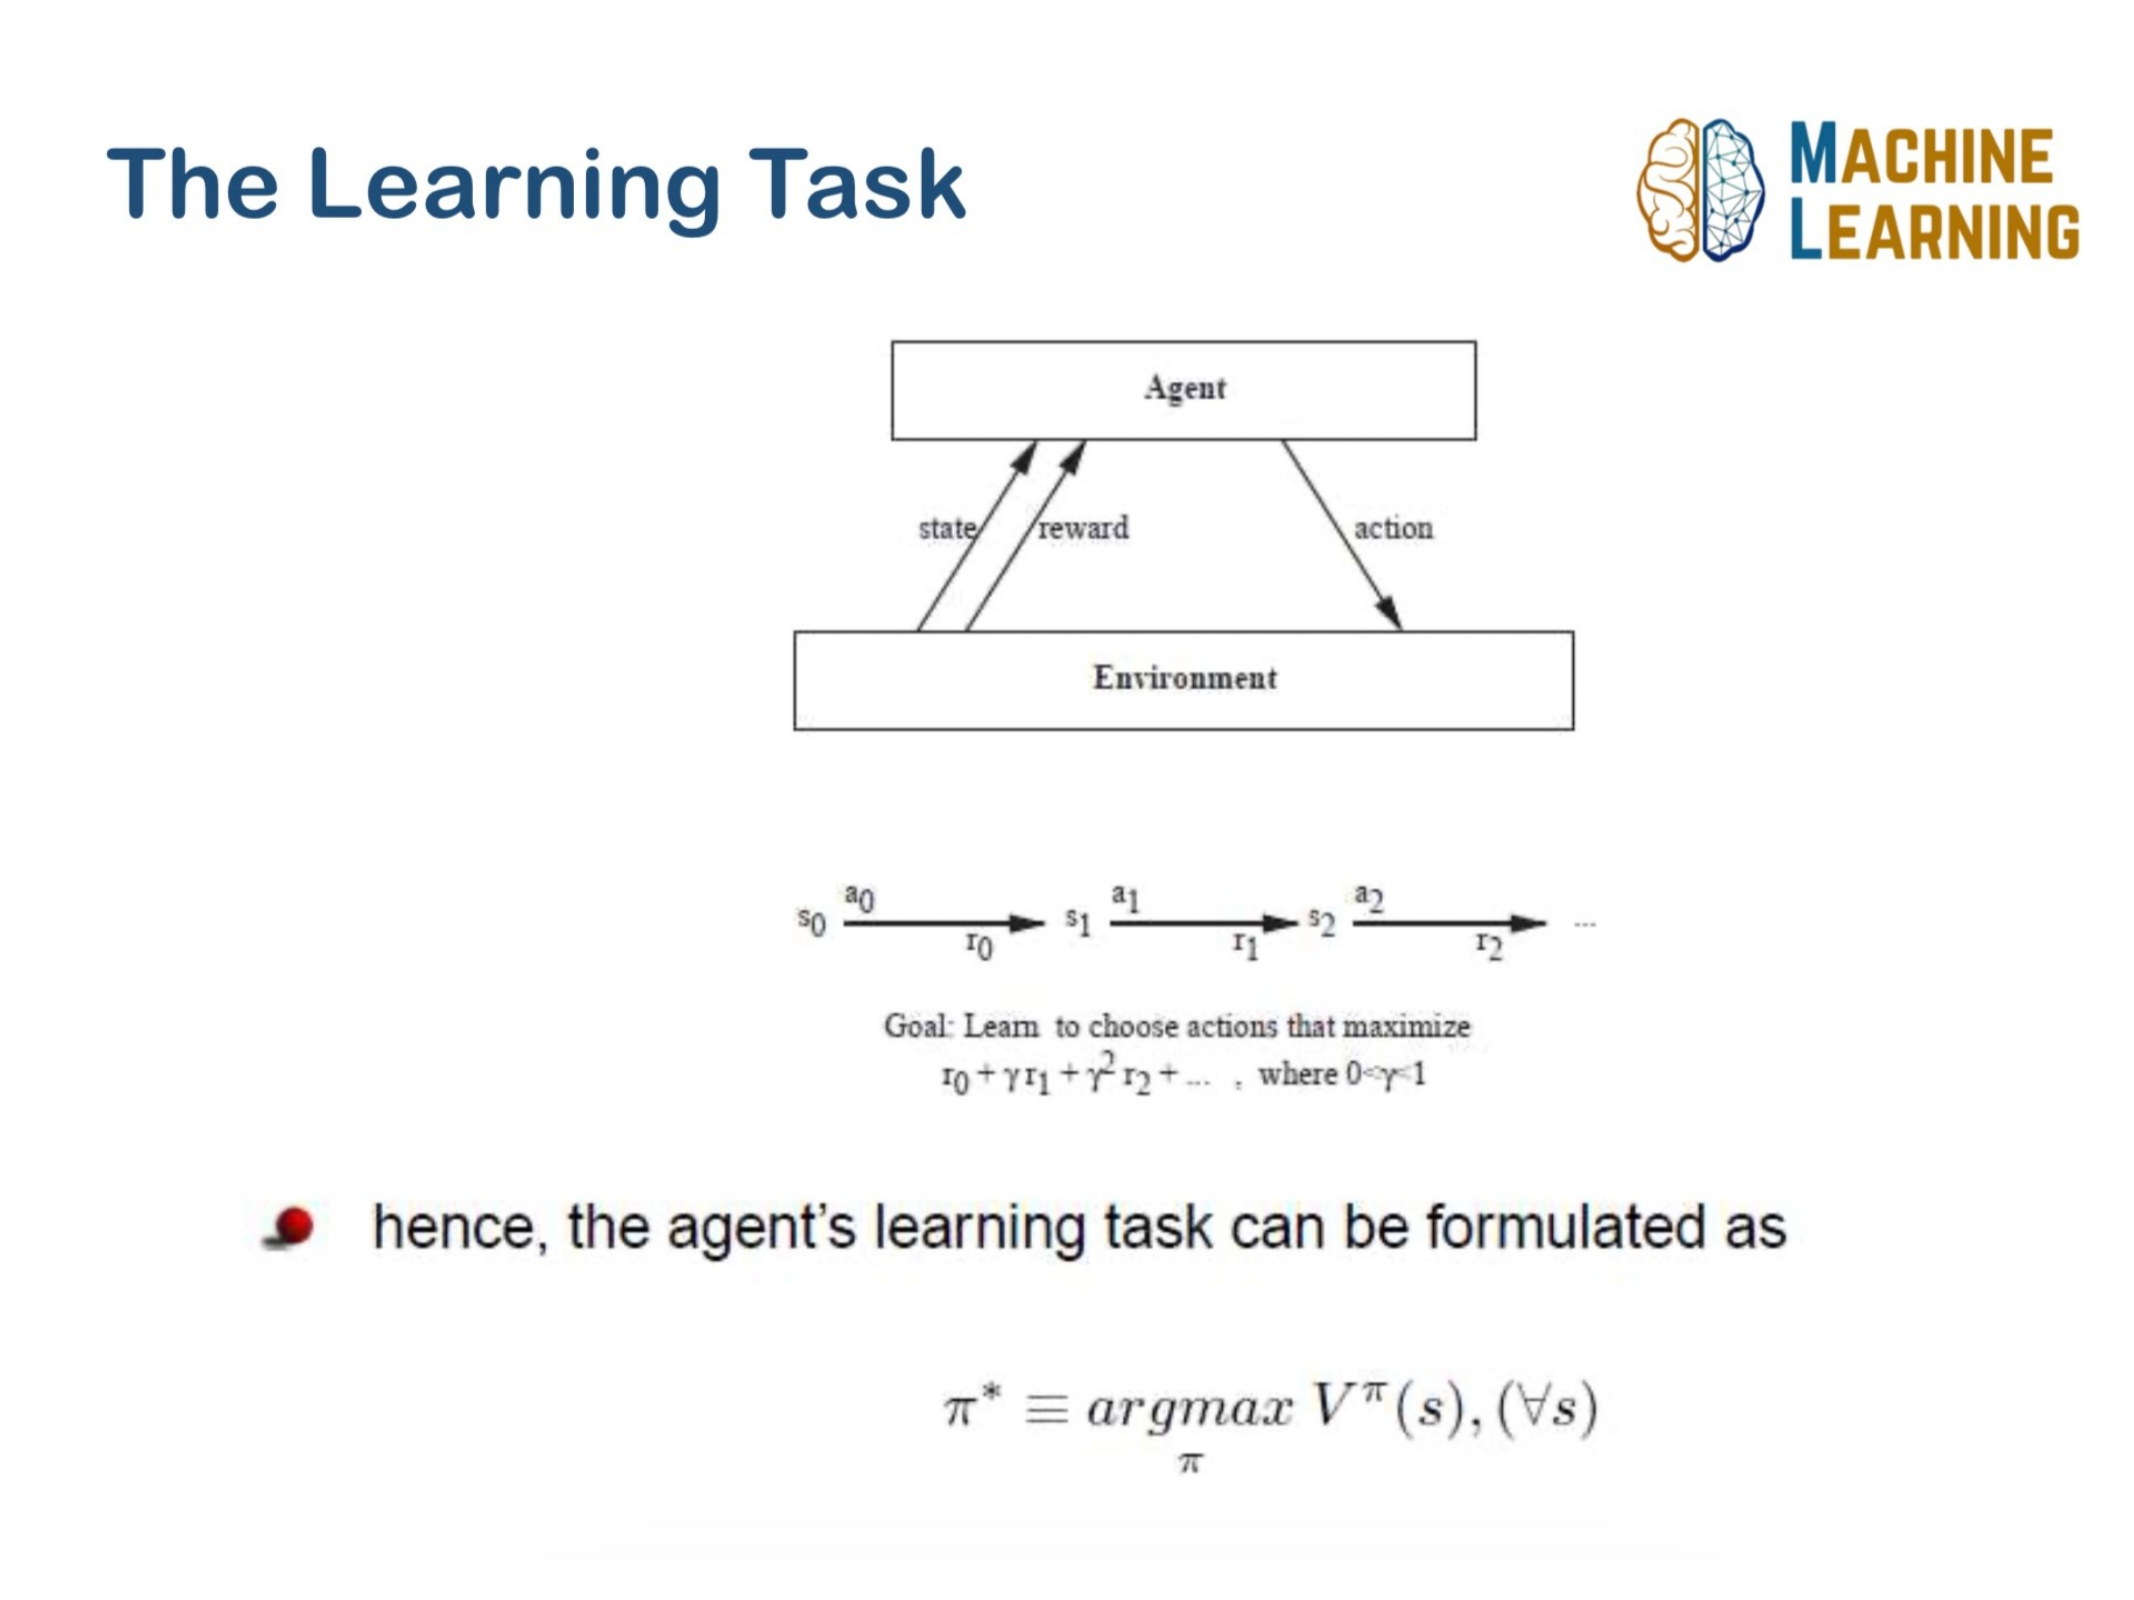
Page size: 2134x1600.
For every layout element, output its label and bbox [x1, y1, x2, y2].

picture [105, 108, 2082, 1561]
